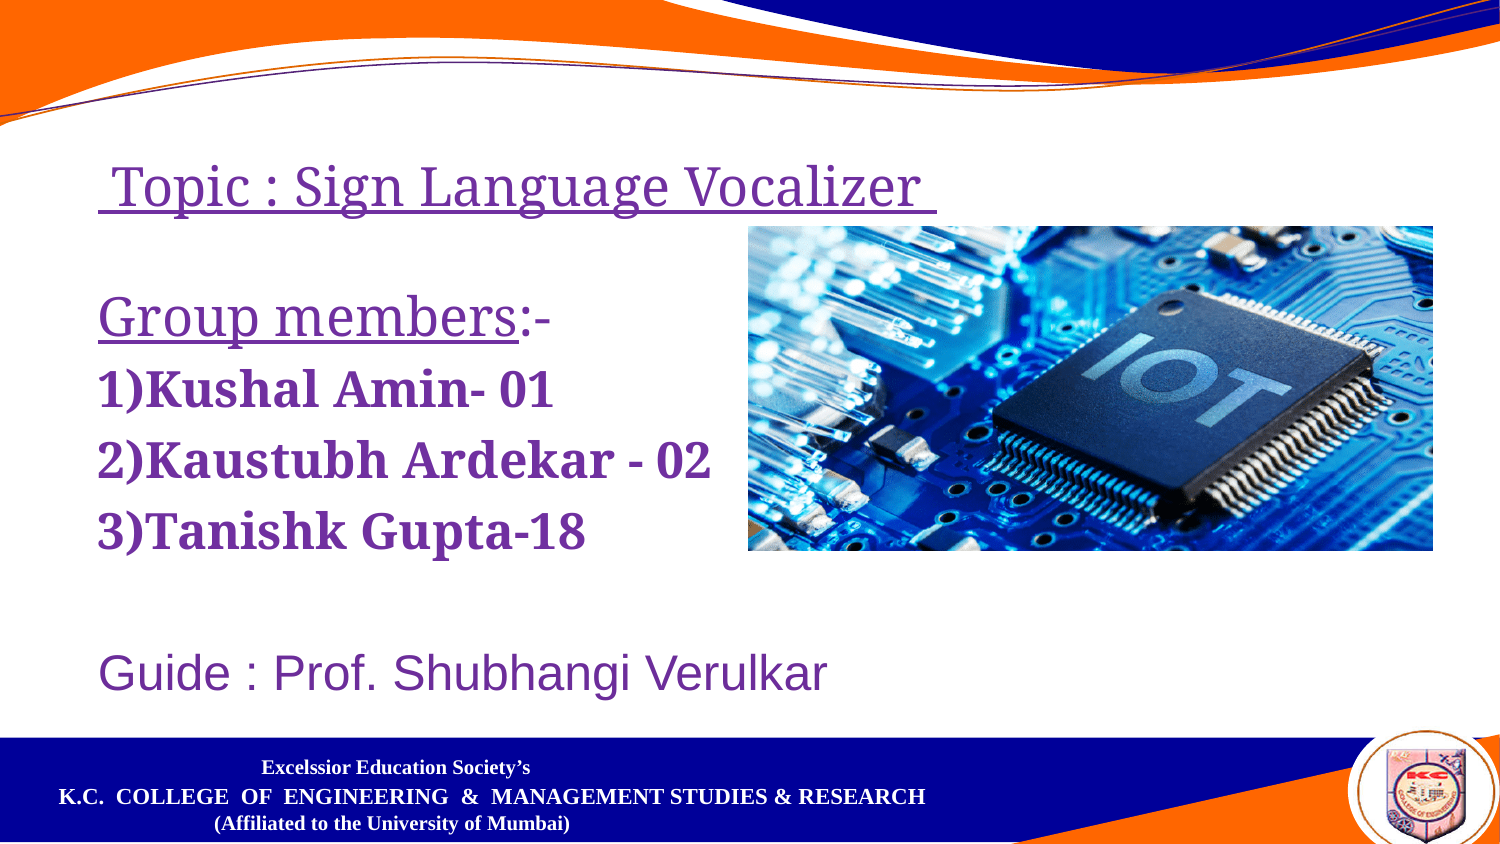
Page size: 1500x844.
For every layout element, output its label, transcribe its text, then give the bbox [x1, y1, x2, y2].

text_box [75, 32, 1425, 173]
picture [847, 540, 862, 552]
picture [1418, 225, 1434, 229]
picture [748, 225, 1434, 552]
text_box Topic : Sign Language Vocalizer Group members:- 1)Kushal Amin- 01 2)Kaustubh Ardekar - 02 3)Tanishk Gupta-18 Guide : Prof. Shubhangi Verulkar [83, 144, 1433, 722]
picture [1347, 722, 1500, 844]
